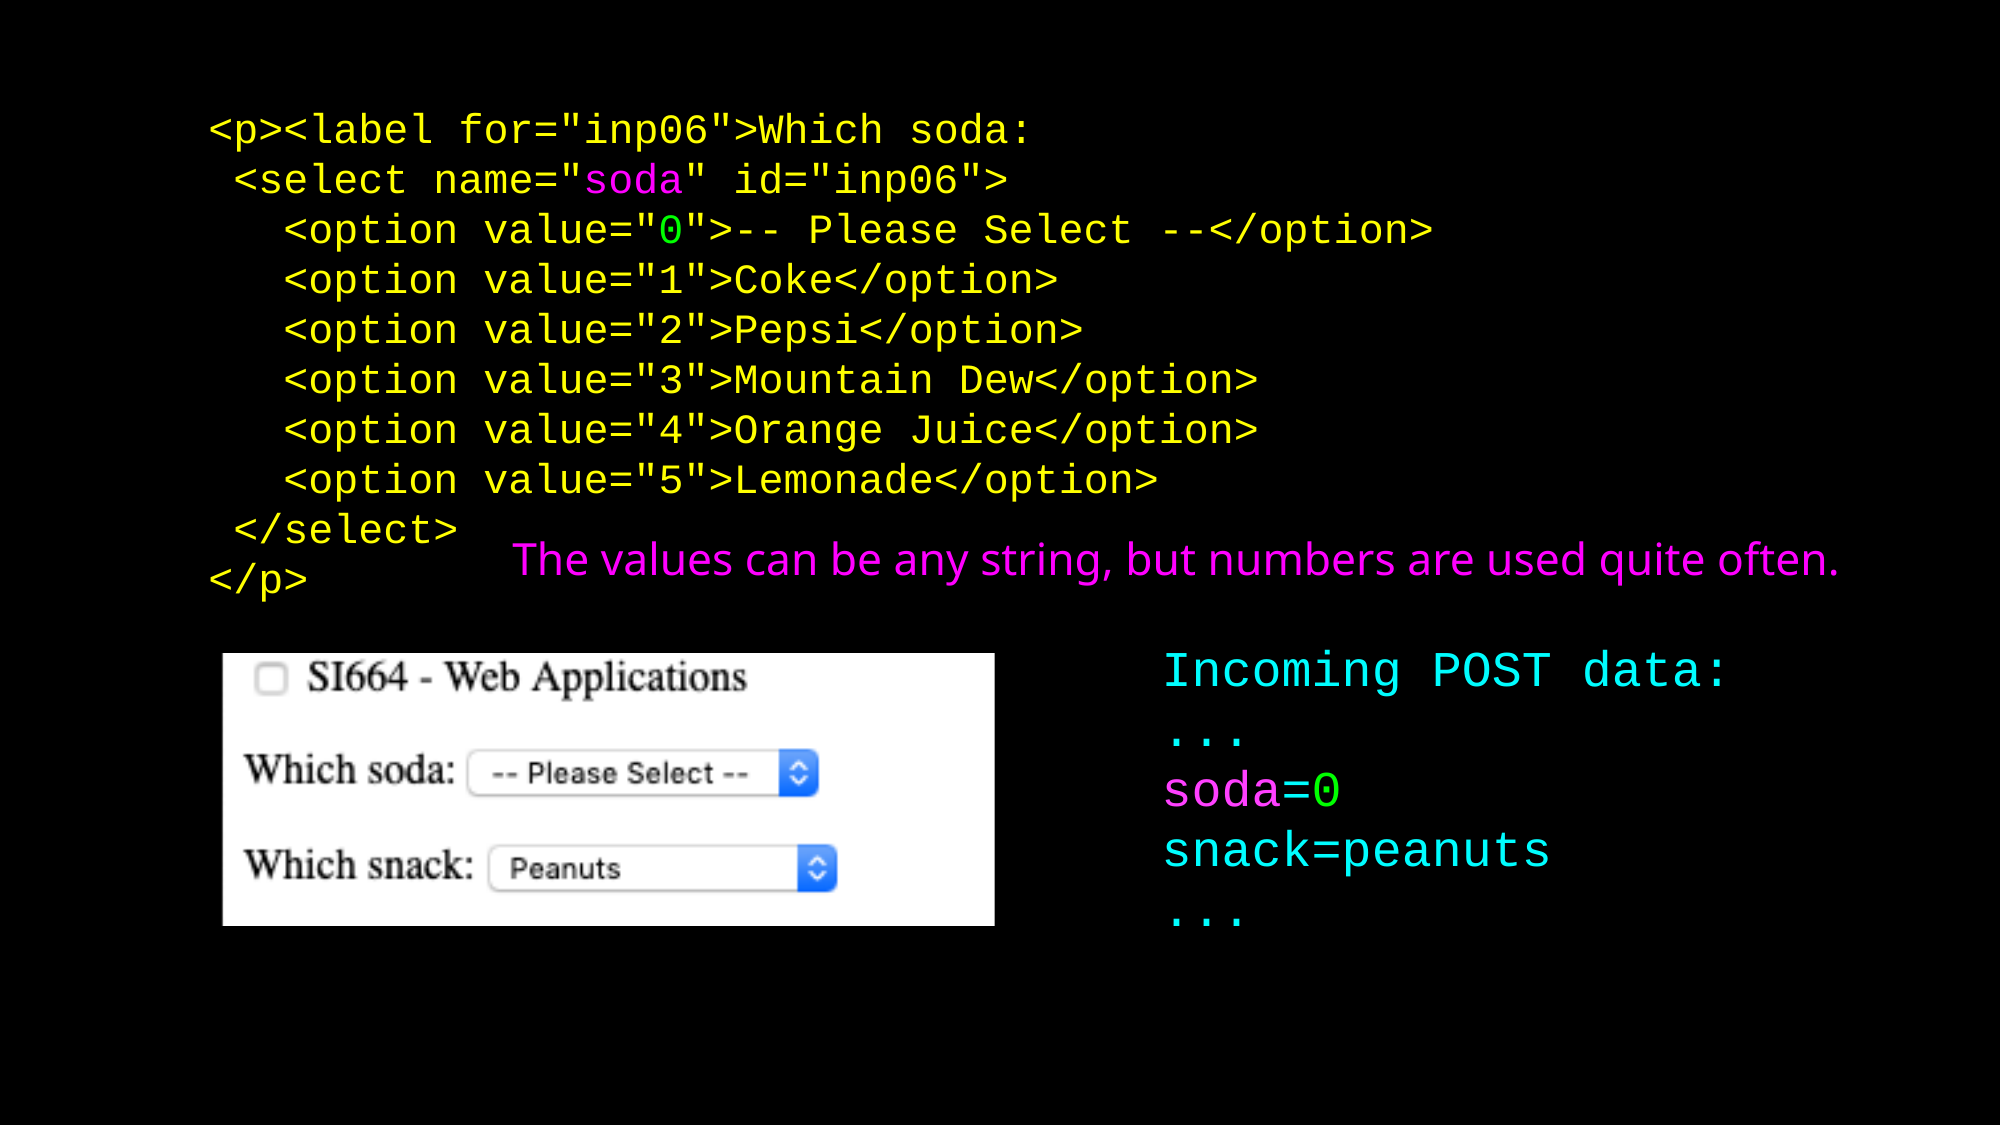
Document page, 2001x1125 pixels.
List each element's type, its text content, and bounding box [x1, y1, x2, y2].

text_box Incoming POST data: ... soda=0 snack=peanuts ... [1146, 629, 1911, 945]
text_box <p><label for="inp06">Which soda: <select name="soda" id="inp06"> <option value="0">-- Please Select --</option> <option value="1">Coke</option> <option value="2">Pepsi</option> <option value="3">Mountain Dew</option> <option value="4">Orange Juice</option> <option value="5">Lemonade</option> </select> </p> [133, 103, 1809, 601]
picture [133, 653, 995, 926]
text_box The values can be any string, but numbers are used quite often. [497, 523, 1857, 592]
